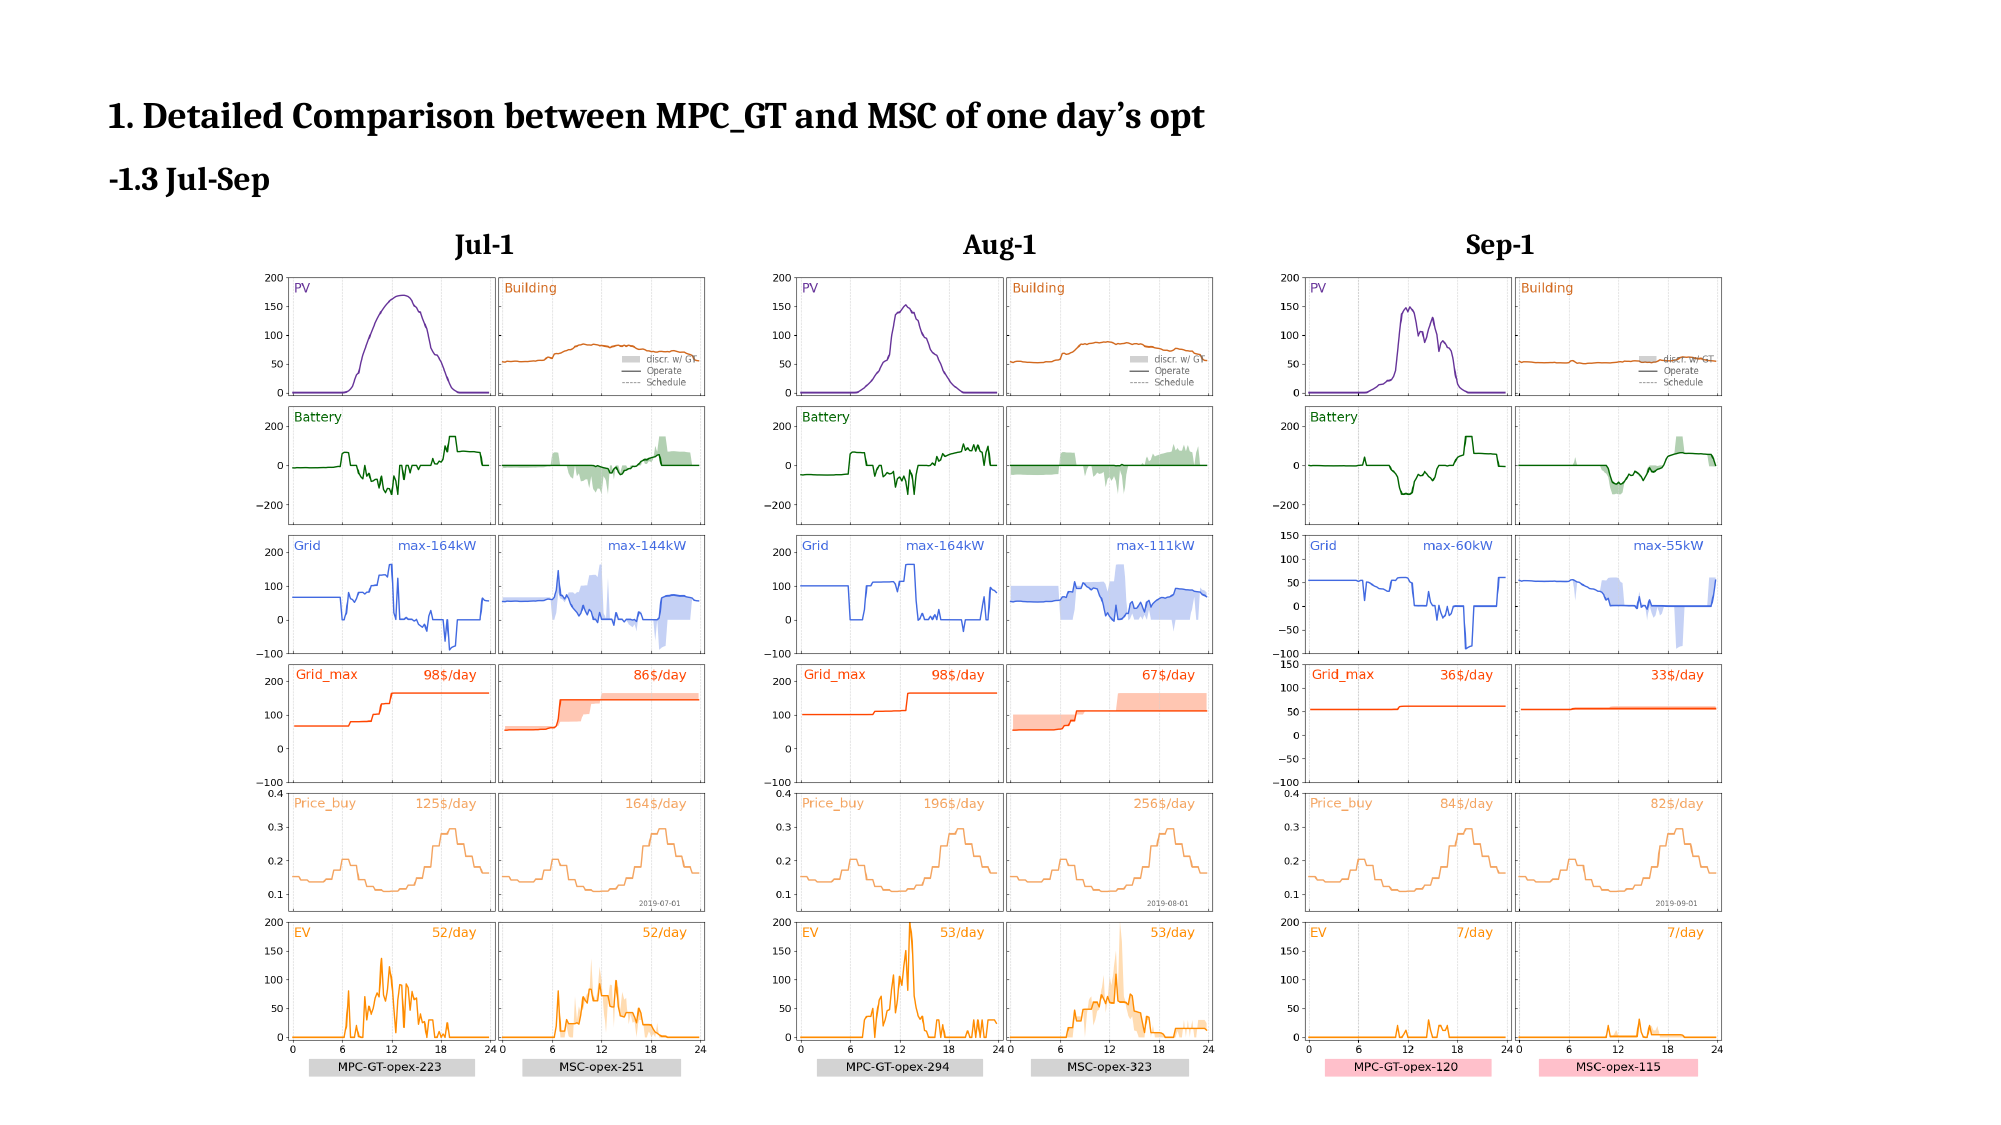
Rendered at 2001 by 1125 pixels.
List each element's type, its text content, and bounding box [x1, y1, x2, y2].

text_box -1.3 Jul-Sep [93, 149, 1657, 205]
picture [754, 245, 1225, 1082]
text_box 1. Detailed Comparison between MPC_GT and MSC of one day’s opt [93, 83, 1657, 144]
picture [1262, 245, 1734, 1082]
text_box Sep-1 [1283, 217, 1719, 245]
text_box Jul-1 [266, 217, 703, 245]
picture [246, 245, 717, 1082]
text_box Aug-1 [782, 217, 1218, 245]
